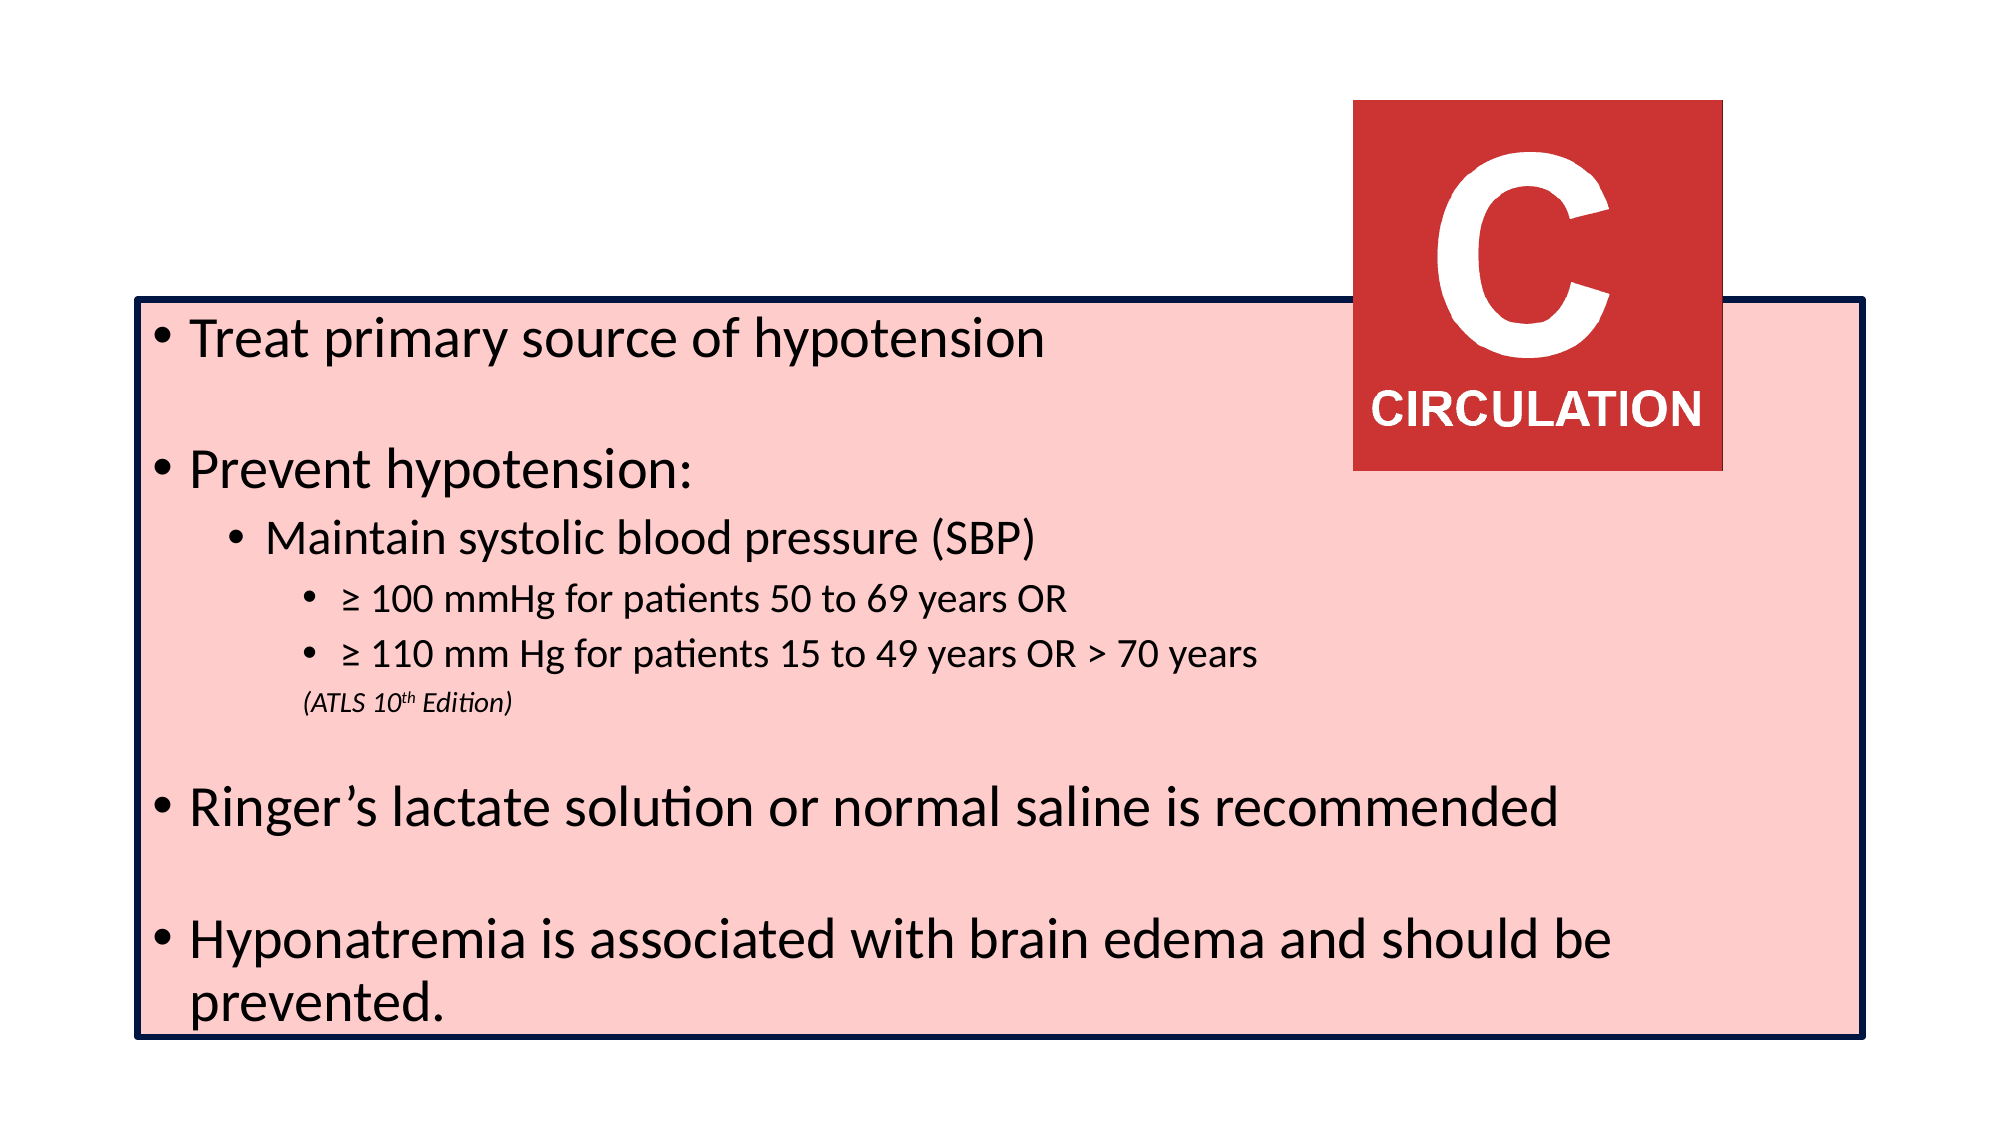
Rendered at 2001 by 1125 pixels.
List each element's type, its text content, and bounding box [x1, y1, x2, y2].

list Treat primary source of hypotension Prevent hypotension: Maintain systolic blood pressure (SBP) ≥ 100 mmHg for patients 50 to 69 years OR ≥ 110 mm Hg for patients 15 to 49 years OR > 70 years (ATLS 10th Edition) Ringer’s lactate solution or normal saline is recommended Hyponatremia is associated with brain edema and should be prevented. [137, 299, 1863, 1037]
picture [1353, 99, 1723, 471]
